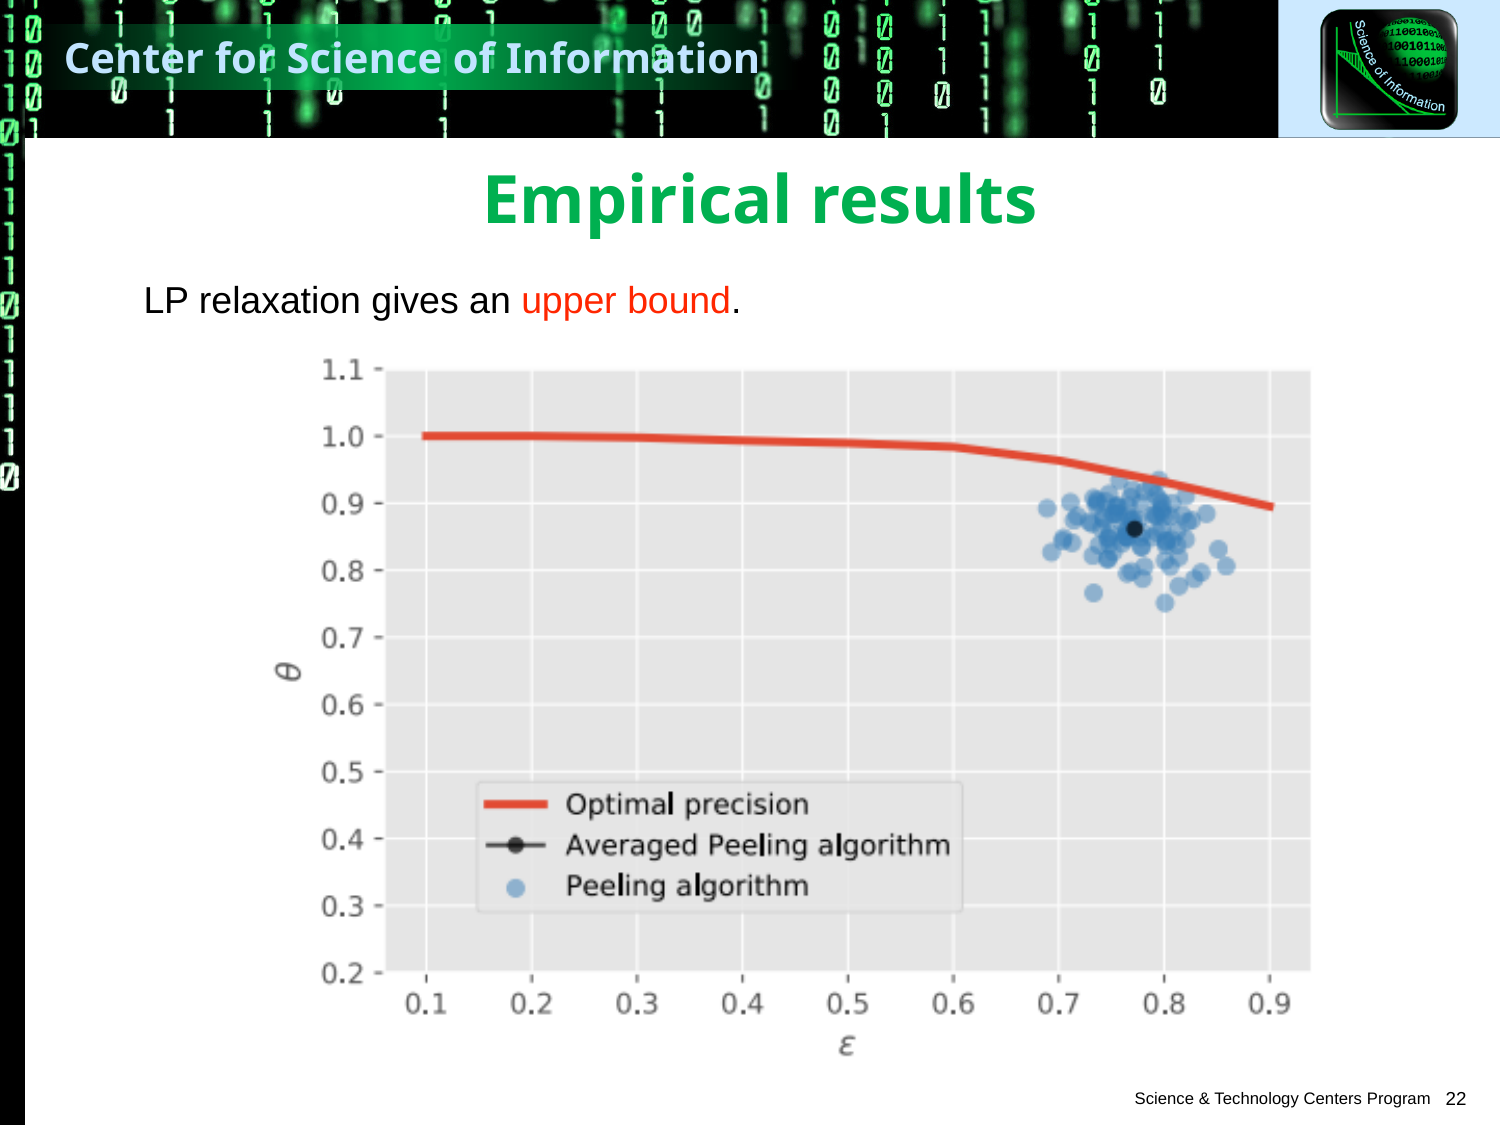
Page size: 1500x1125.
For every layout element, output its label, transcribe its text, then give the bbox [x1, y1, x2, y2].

picture [1320, 9, 1458, 125]
slide_number 22 [1381, 1068, 1482, 1125]
text_box LP relaxation gives an upper bound. [128, 268, 757, 329]
picture [268, 348, 1328, 1069]
picture [0, 0, 1218, 824]
text_box Empirical results [20, 125, 1500, 269]
